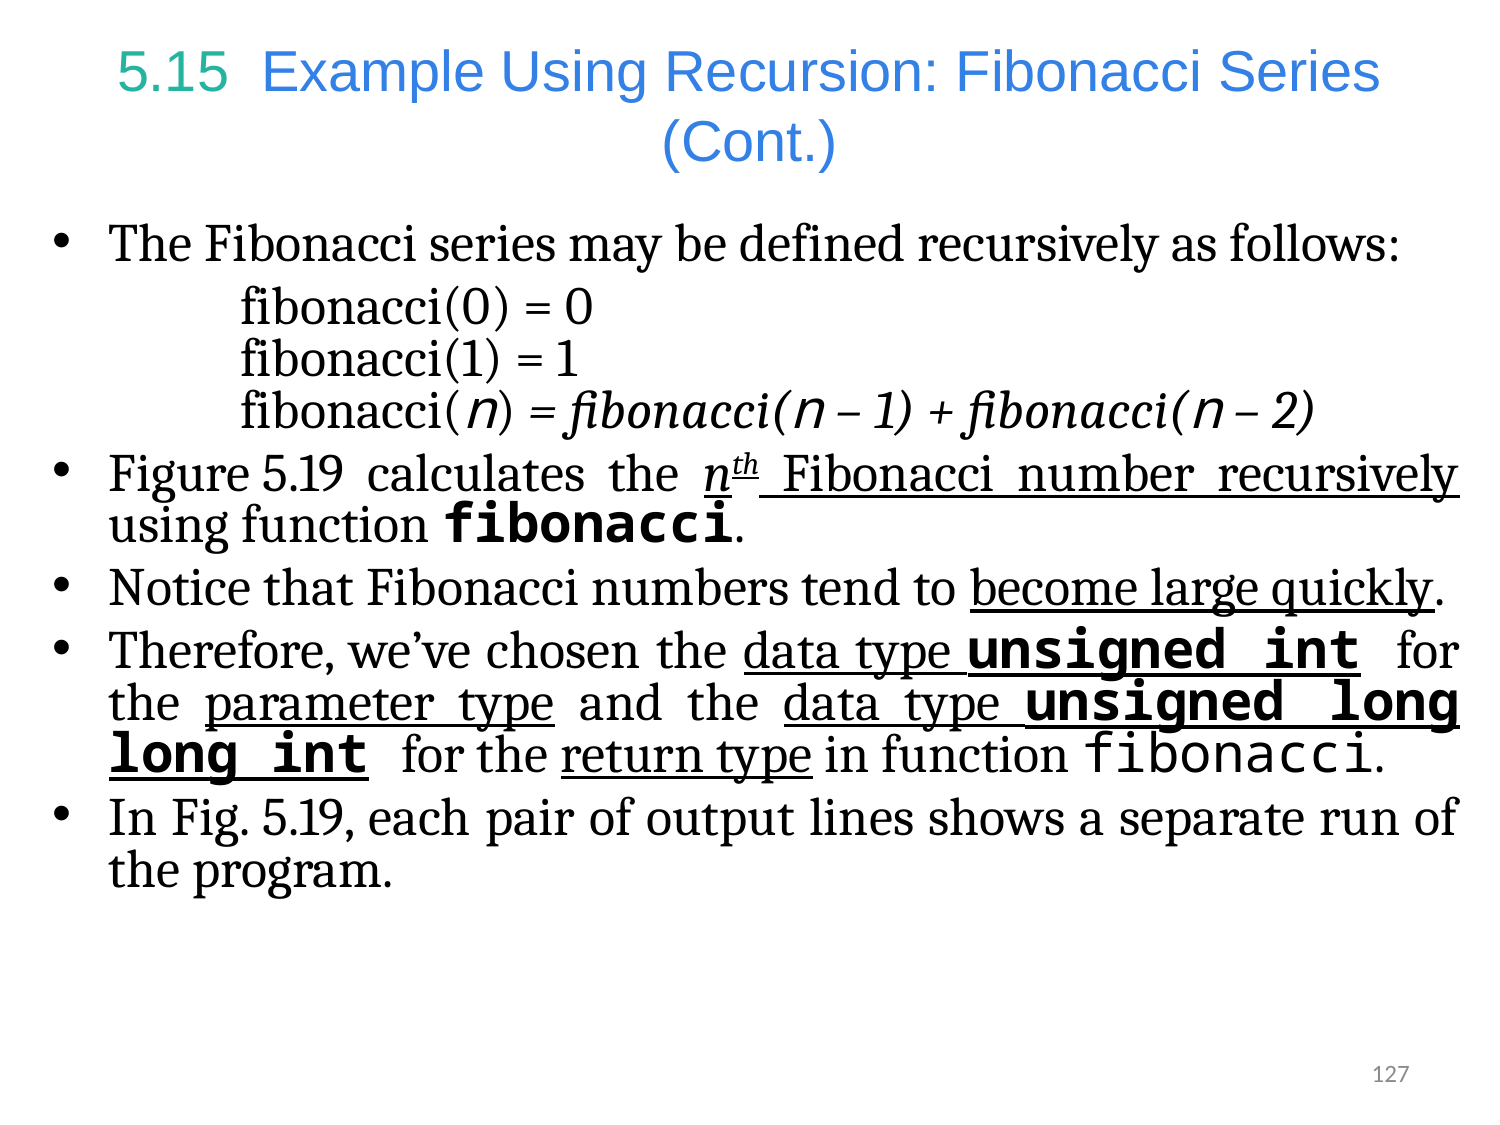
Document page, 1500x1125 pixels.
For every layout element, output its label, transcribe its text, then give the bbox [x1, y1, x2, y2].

slide_number 127 [1074, 1042, 1425, 1103]
list The Fibonacci series may be defined recursively as follows: fibonacci(0) = 0 fibonacci(1) = 1 fibonacci(n) = fibonacci(n – 1) + fibonacci(n – 2) Figure 5.19 calculates the nth Fibonacci number recursively using function fibonacci. Notice that Fibonacci numbers tend to become large quickly. Therefore, we’ve chosen the data type unsigned int for the parameter type and the data type unsigned long long int for the return type in function fibonacci. In Fig. 5.19, each pair of output lines shows a separate run of the program. [37, 212, 1475, 1043]
title 5.15 Example Using Recursion: Fibonacci Series (Cont.) [75, 25, 1425, 181]
